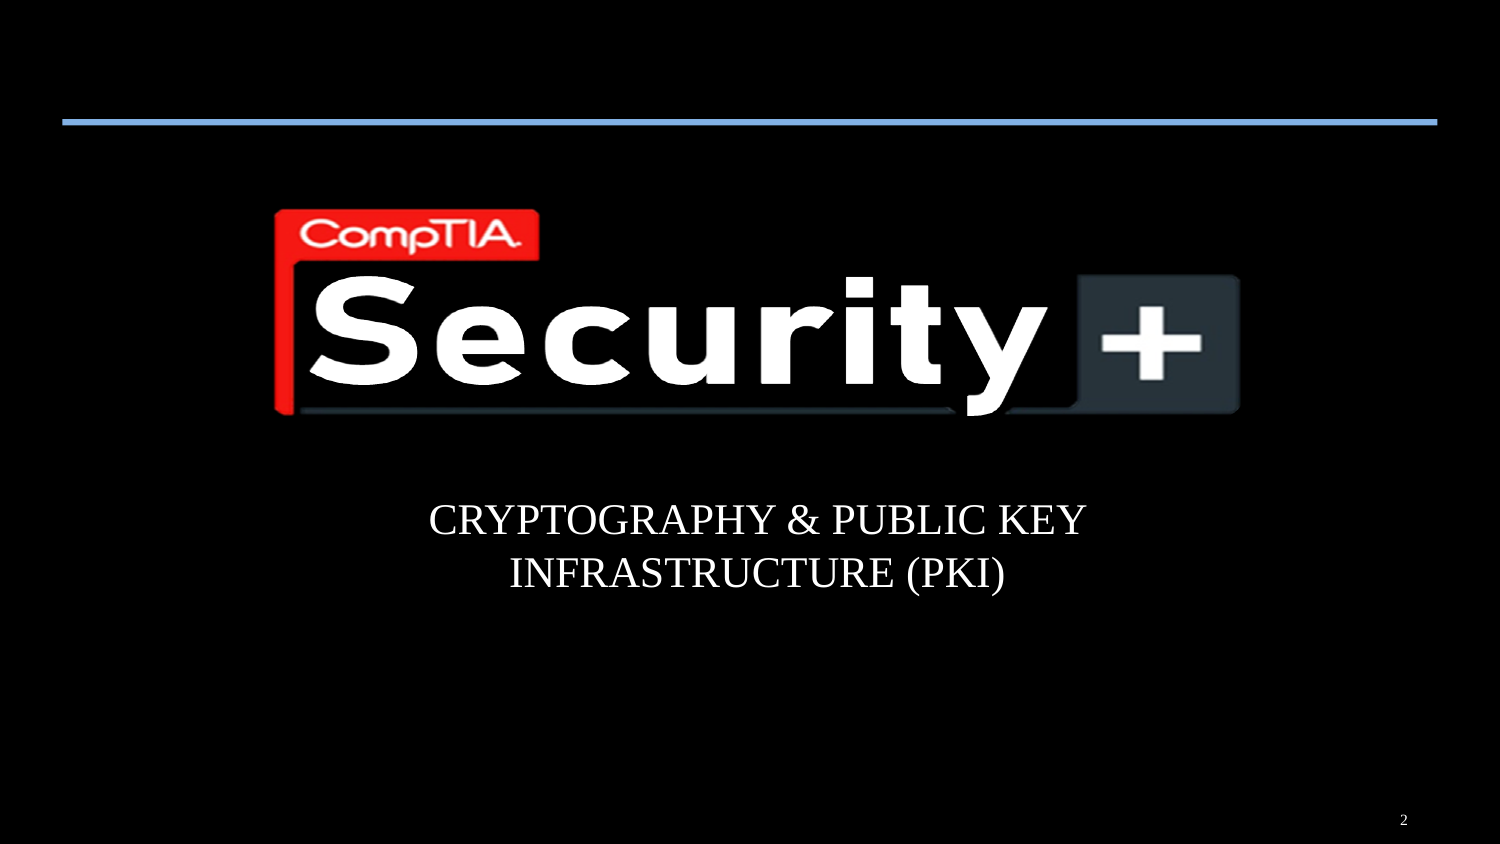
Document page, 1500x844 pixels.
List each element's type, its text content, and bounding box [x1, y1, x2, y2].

slide_number 2 [1310, 802, 1499, 841]
picture [244, 202, 1244, 439]
subtitle Cryptography & Public Key Infrastructure (PKI) [345, 483, 1170, 613]
